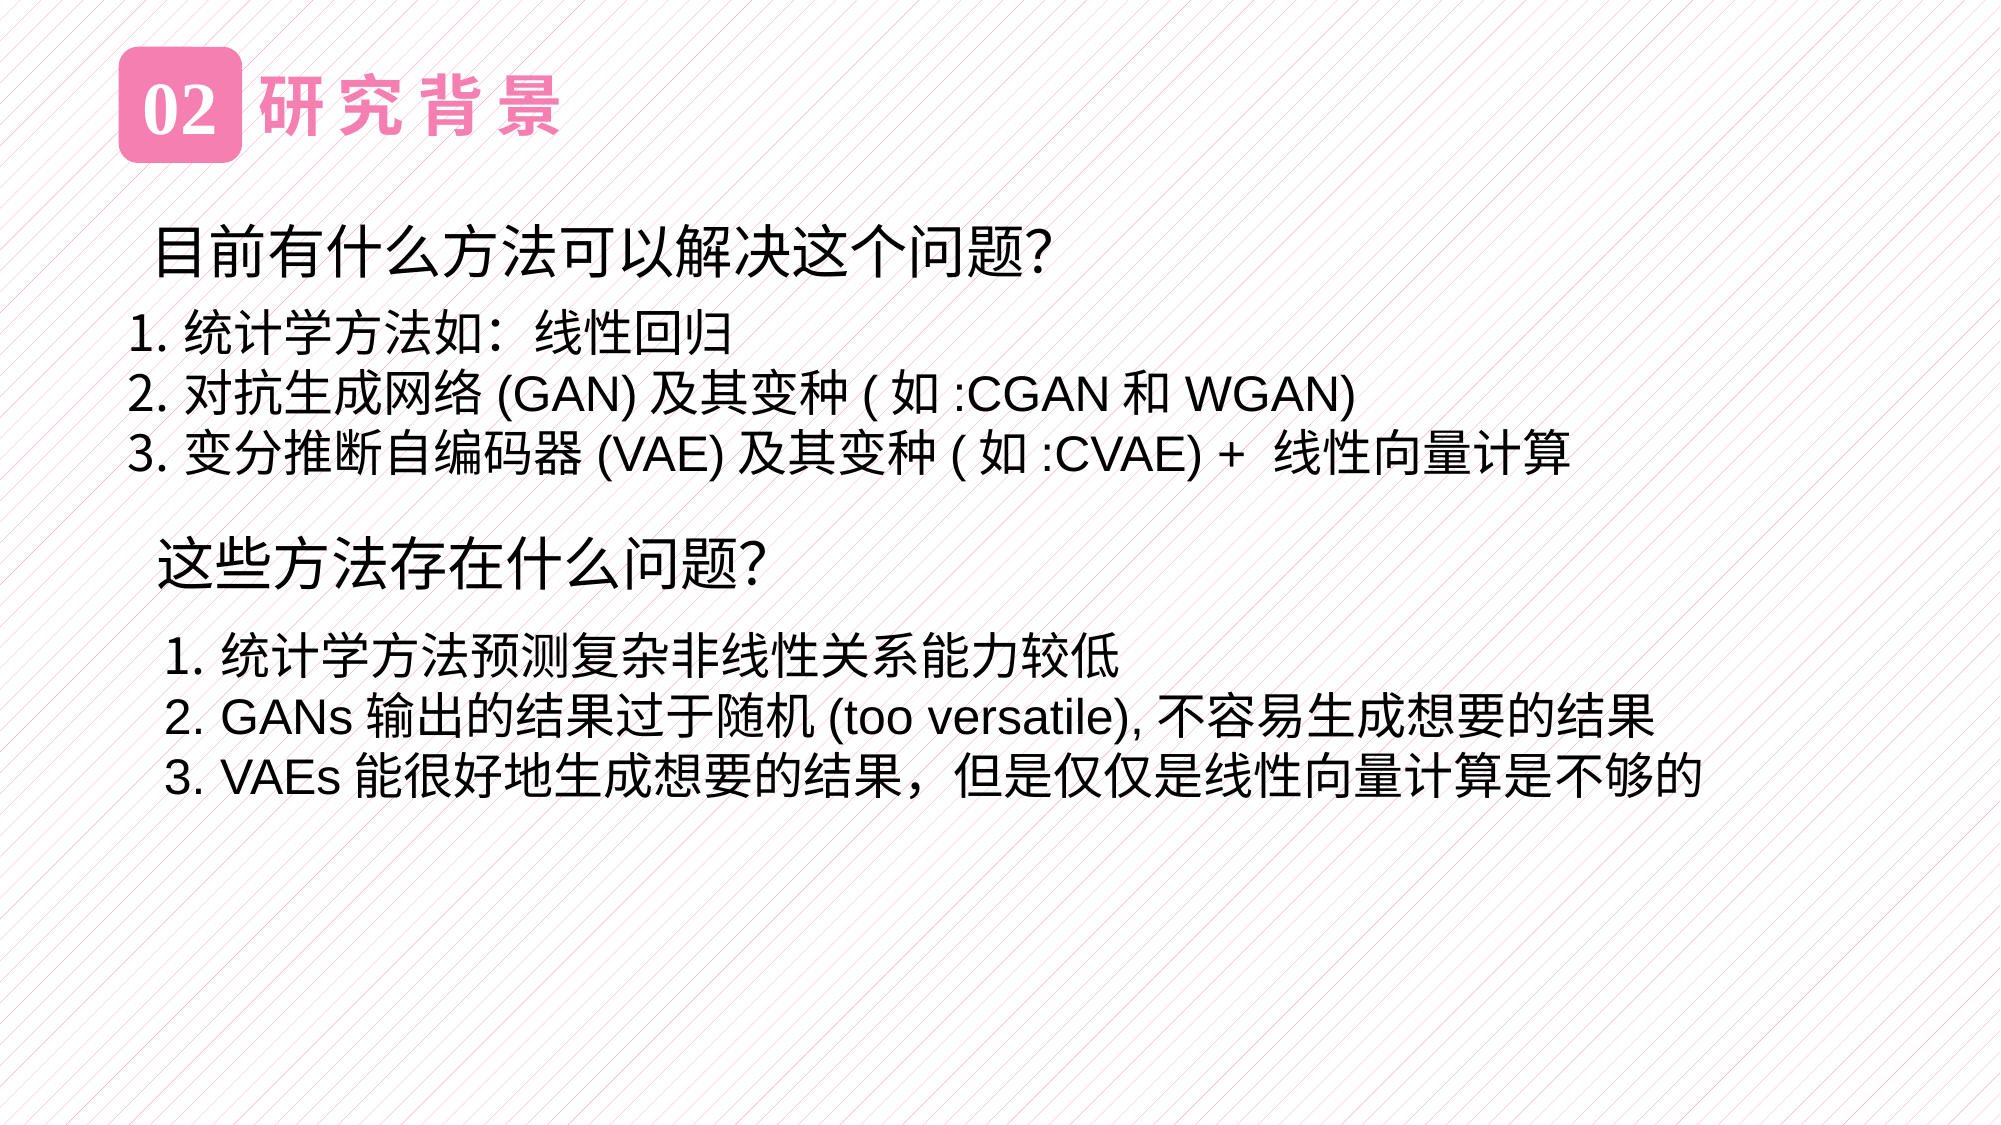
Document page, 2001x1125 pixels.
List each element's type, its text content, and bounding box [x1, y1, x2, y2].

text_box 统计学方法预测复杂非线性关系能力较低 GANs输出的结果过于随机(too versatile),不容易生成想要的结果 VAEs能很好地生成想要的结果，但是仅仅是线性向量计算是不够的 [149, 617, 1719, 813]
text_box 这些方法存在什么问题？ [141, 519, 812, 605]
text_box 研究背景 [244, 56, 901, 151]
text_box 02 [118, 46, 243, 163]
text_box 统计学方法如：线性回归 对抗生成网络(GAN)及其变种(如:CGAN和WGAN) 变分推断自编码器(VAE)及其变种(如:CVAE) + 线性向量计算 [112, 293, 1588, 489]
text_box 目前有什么方法可以解决这个问题？ [135, 208, 1098, 293]
